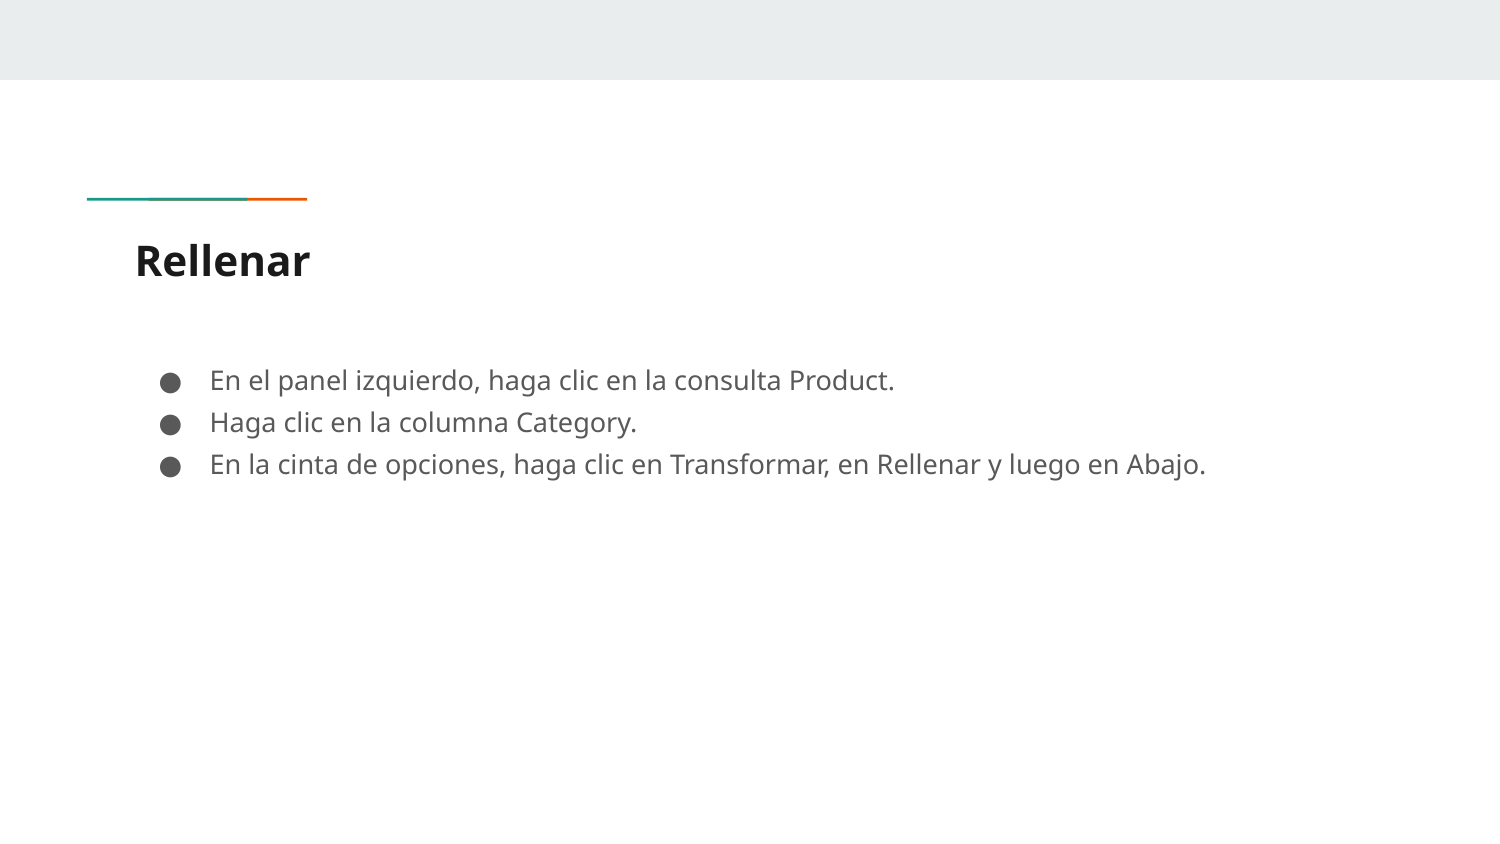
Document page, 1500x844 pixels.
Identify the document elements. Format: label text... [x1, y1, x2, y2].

title Rellenar [119, 216, 1381, 305]
list En el panel izquierdo, haga clic en la consulta Product. Haga clic en la columna Category. En la cinta de opciones, haga clic en Transformar, en Rellenar y luego en Abajo. [119, 341, 1381, 712]
